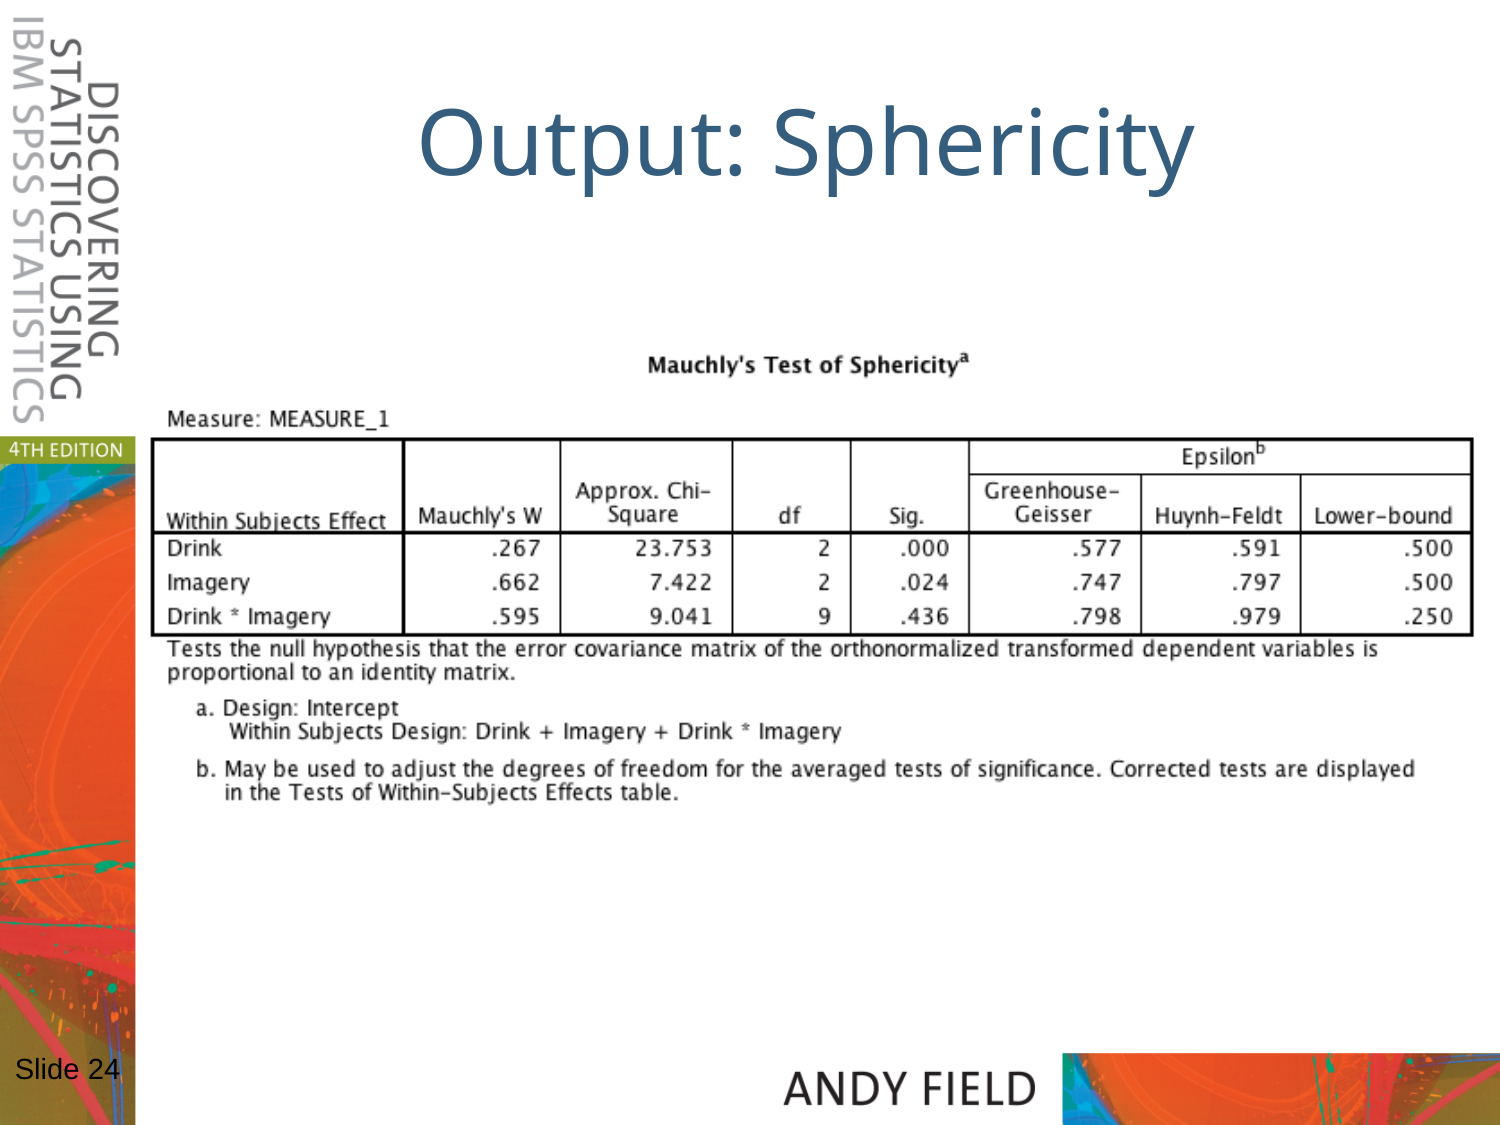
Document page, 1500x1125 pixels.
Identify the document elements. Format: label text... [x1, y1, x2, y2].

picture [144, 341, 1483, 823]
title Output: Sphericity [187, 45, 1425, 233]
slide_number Slide 24 [0, 1042, 141, 1103]
